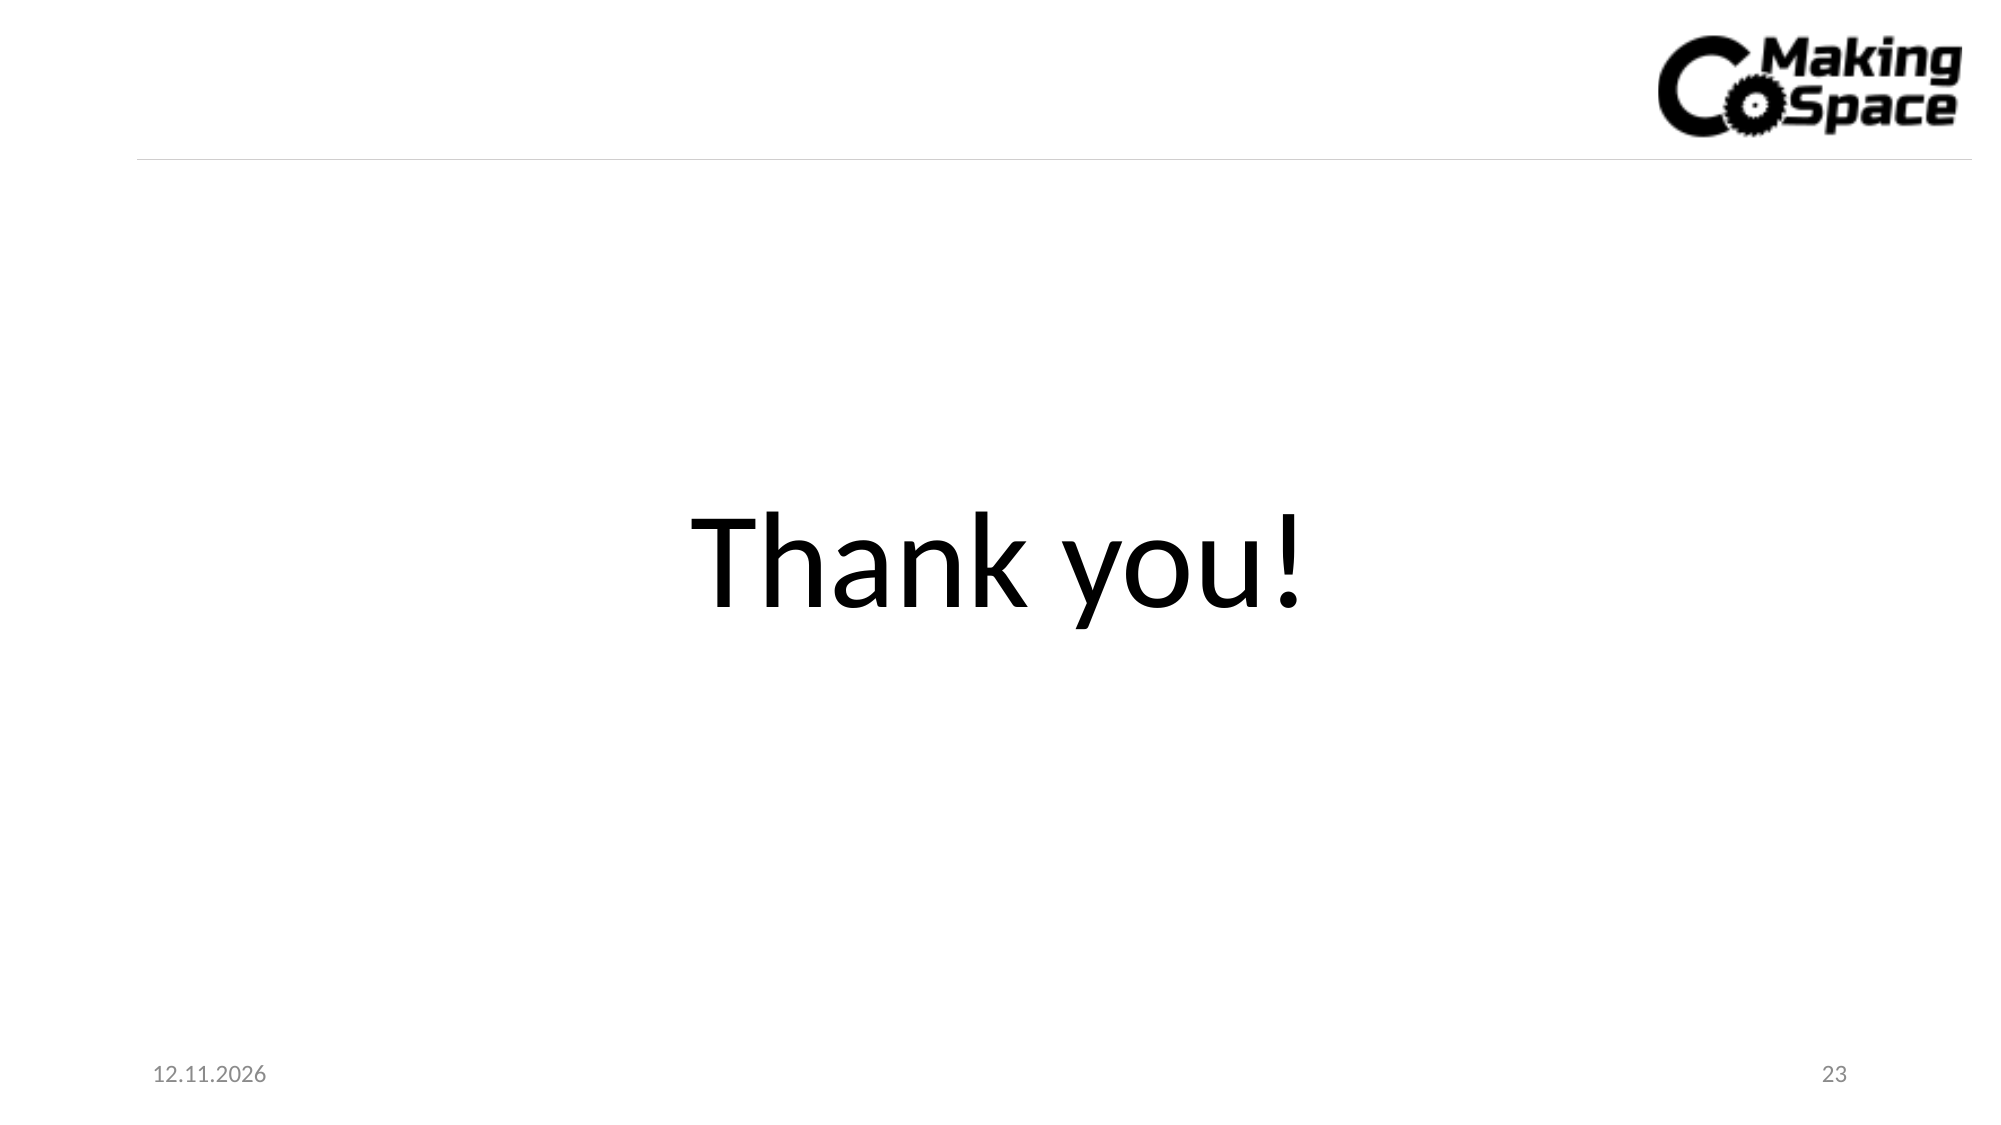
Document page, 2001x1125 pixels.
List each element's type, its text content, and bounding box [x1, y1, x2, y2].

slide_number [137, 1042, 588, 1103]
text_box Thank you! [676, 462, 1406, 643]
picture [1658, 22, 1963, 156]
slide_number 23 [1412, 1042, 1863, 1103]
